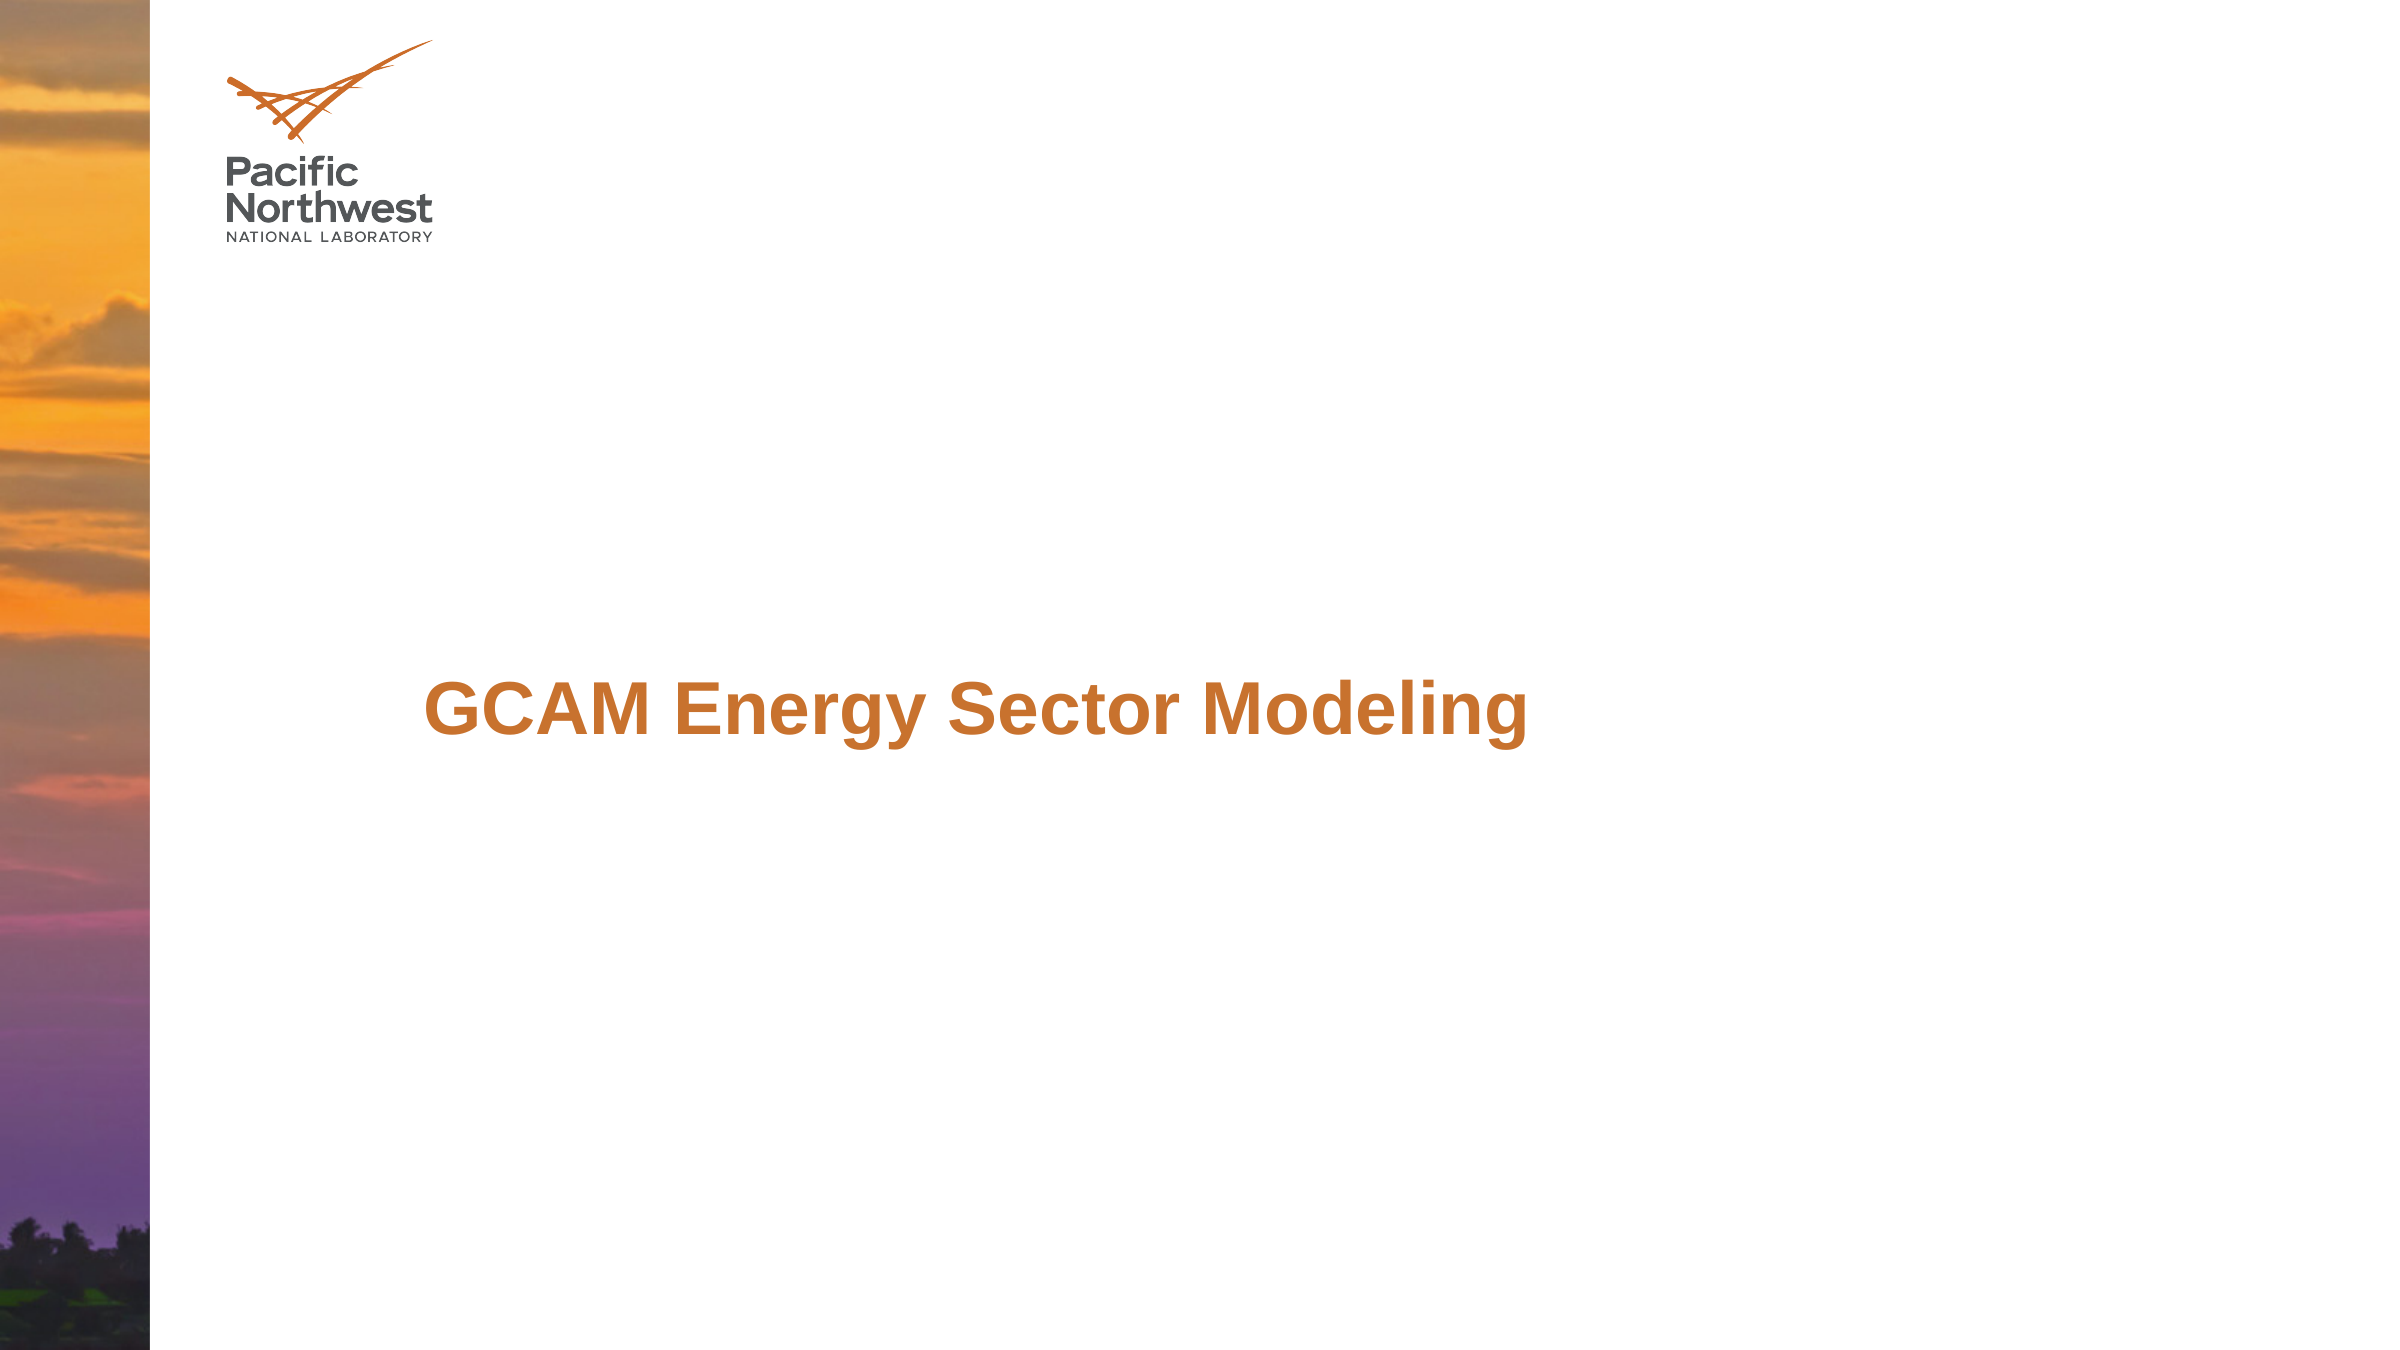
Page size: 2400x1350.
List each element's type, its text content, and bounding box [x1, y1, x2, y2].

picture [225, 38, 435, 244]
title GCAM Energy Sector Modeling [423, 542, 2224, 758]
picture [0, 0, 149, 1350]
